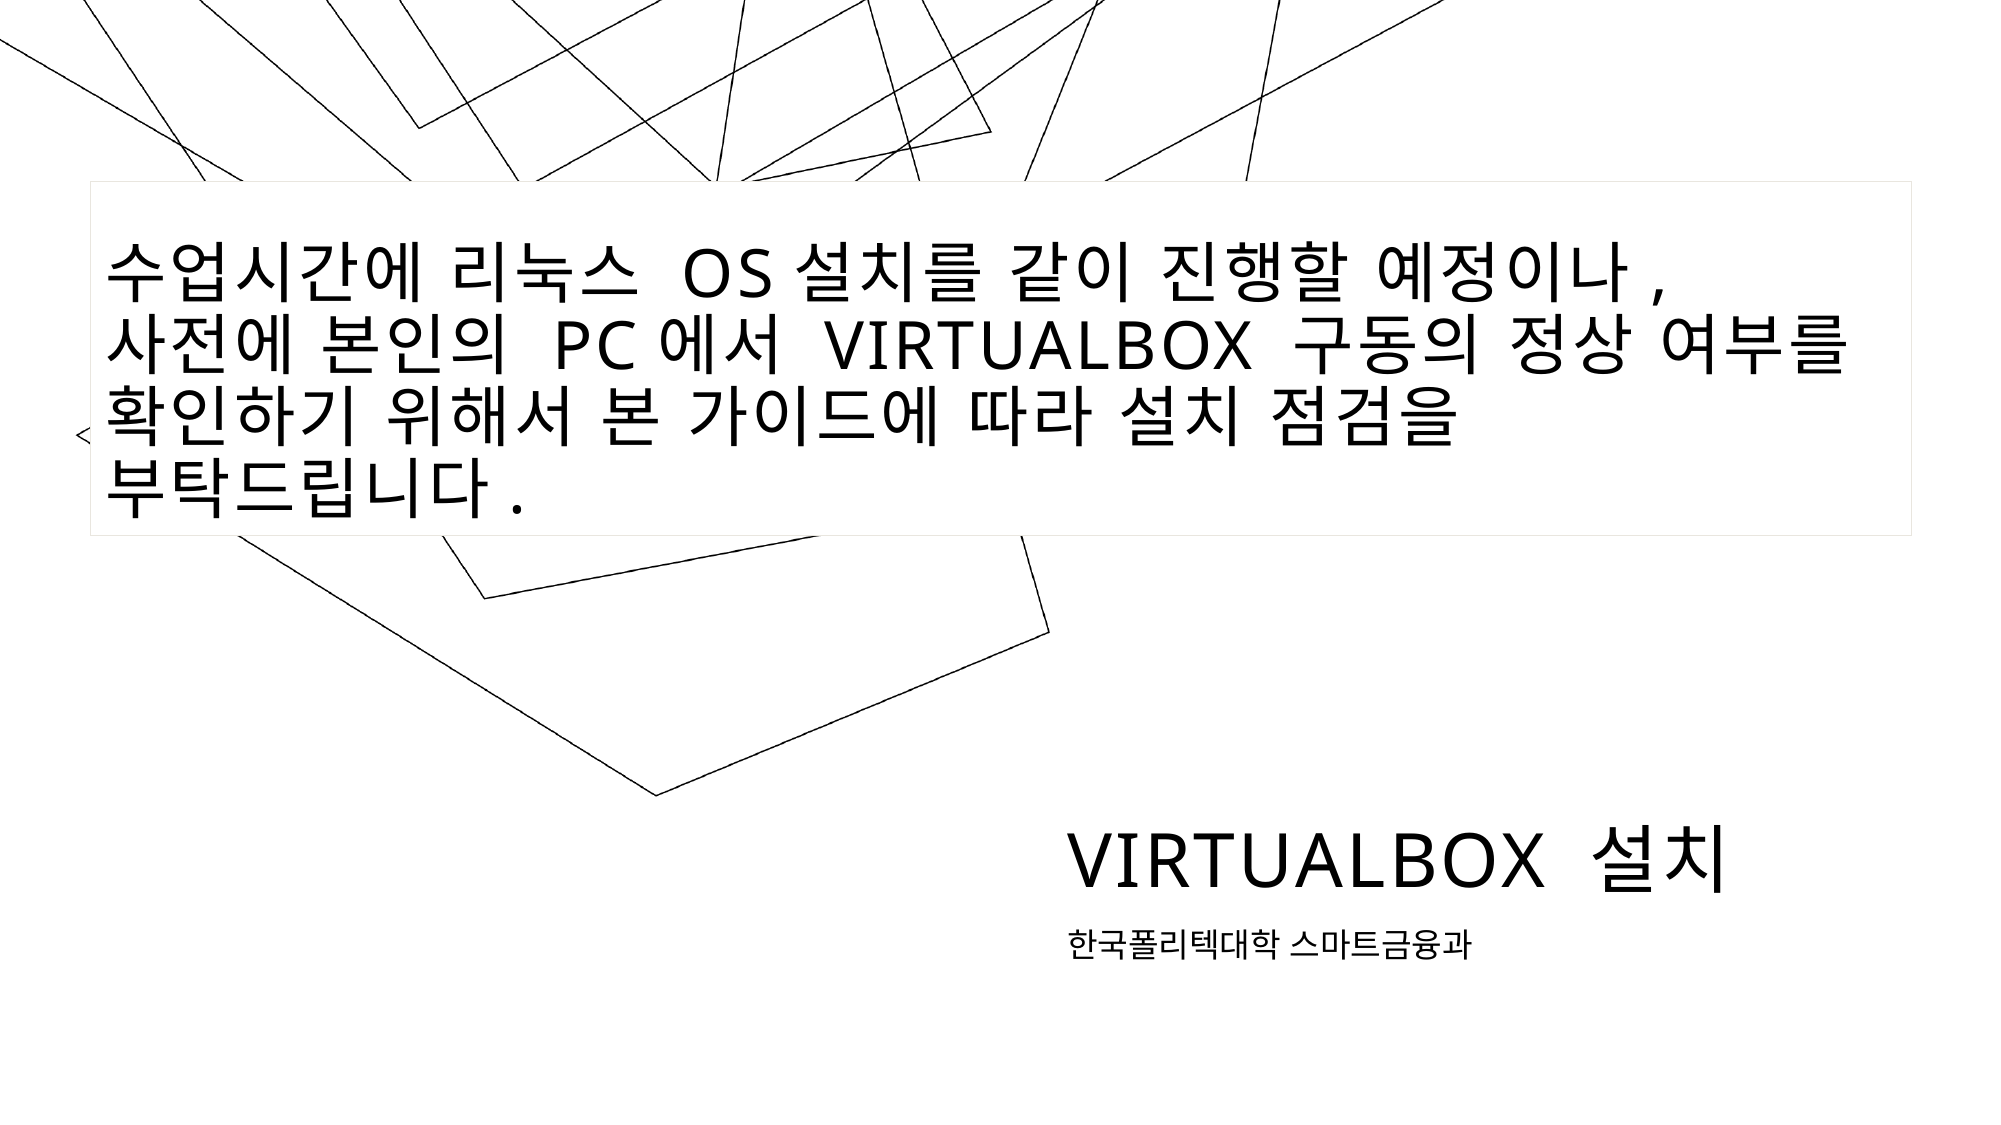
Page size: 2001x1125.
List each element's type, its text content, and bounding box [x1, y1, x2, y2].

title VIRTUALbOX 설치 [1052, 727, 1864, 912]
subtitle 한국폴리텍대학 스마트금융과 [1052, 916, 1864, 982]
picture [0, 0, 1557, 830]
text_box 수업시간에 리눅스 OS설치를 같이 진행할 예정이나, 사전에 본인의 PC에서 VirtualBox 구동의 정상 여부를 확인하기 위해서 본 가이드에 따라 설치 점검을 부탁드립니다. [90, 181, 1912, 536]
